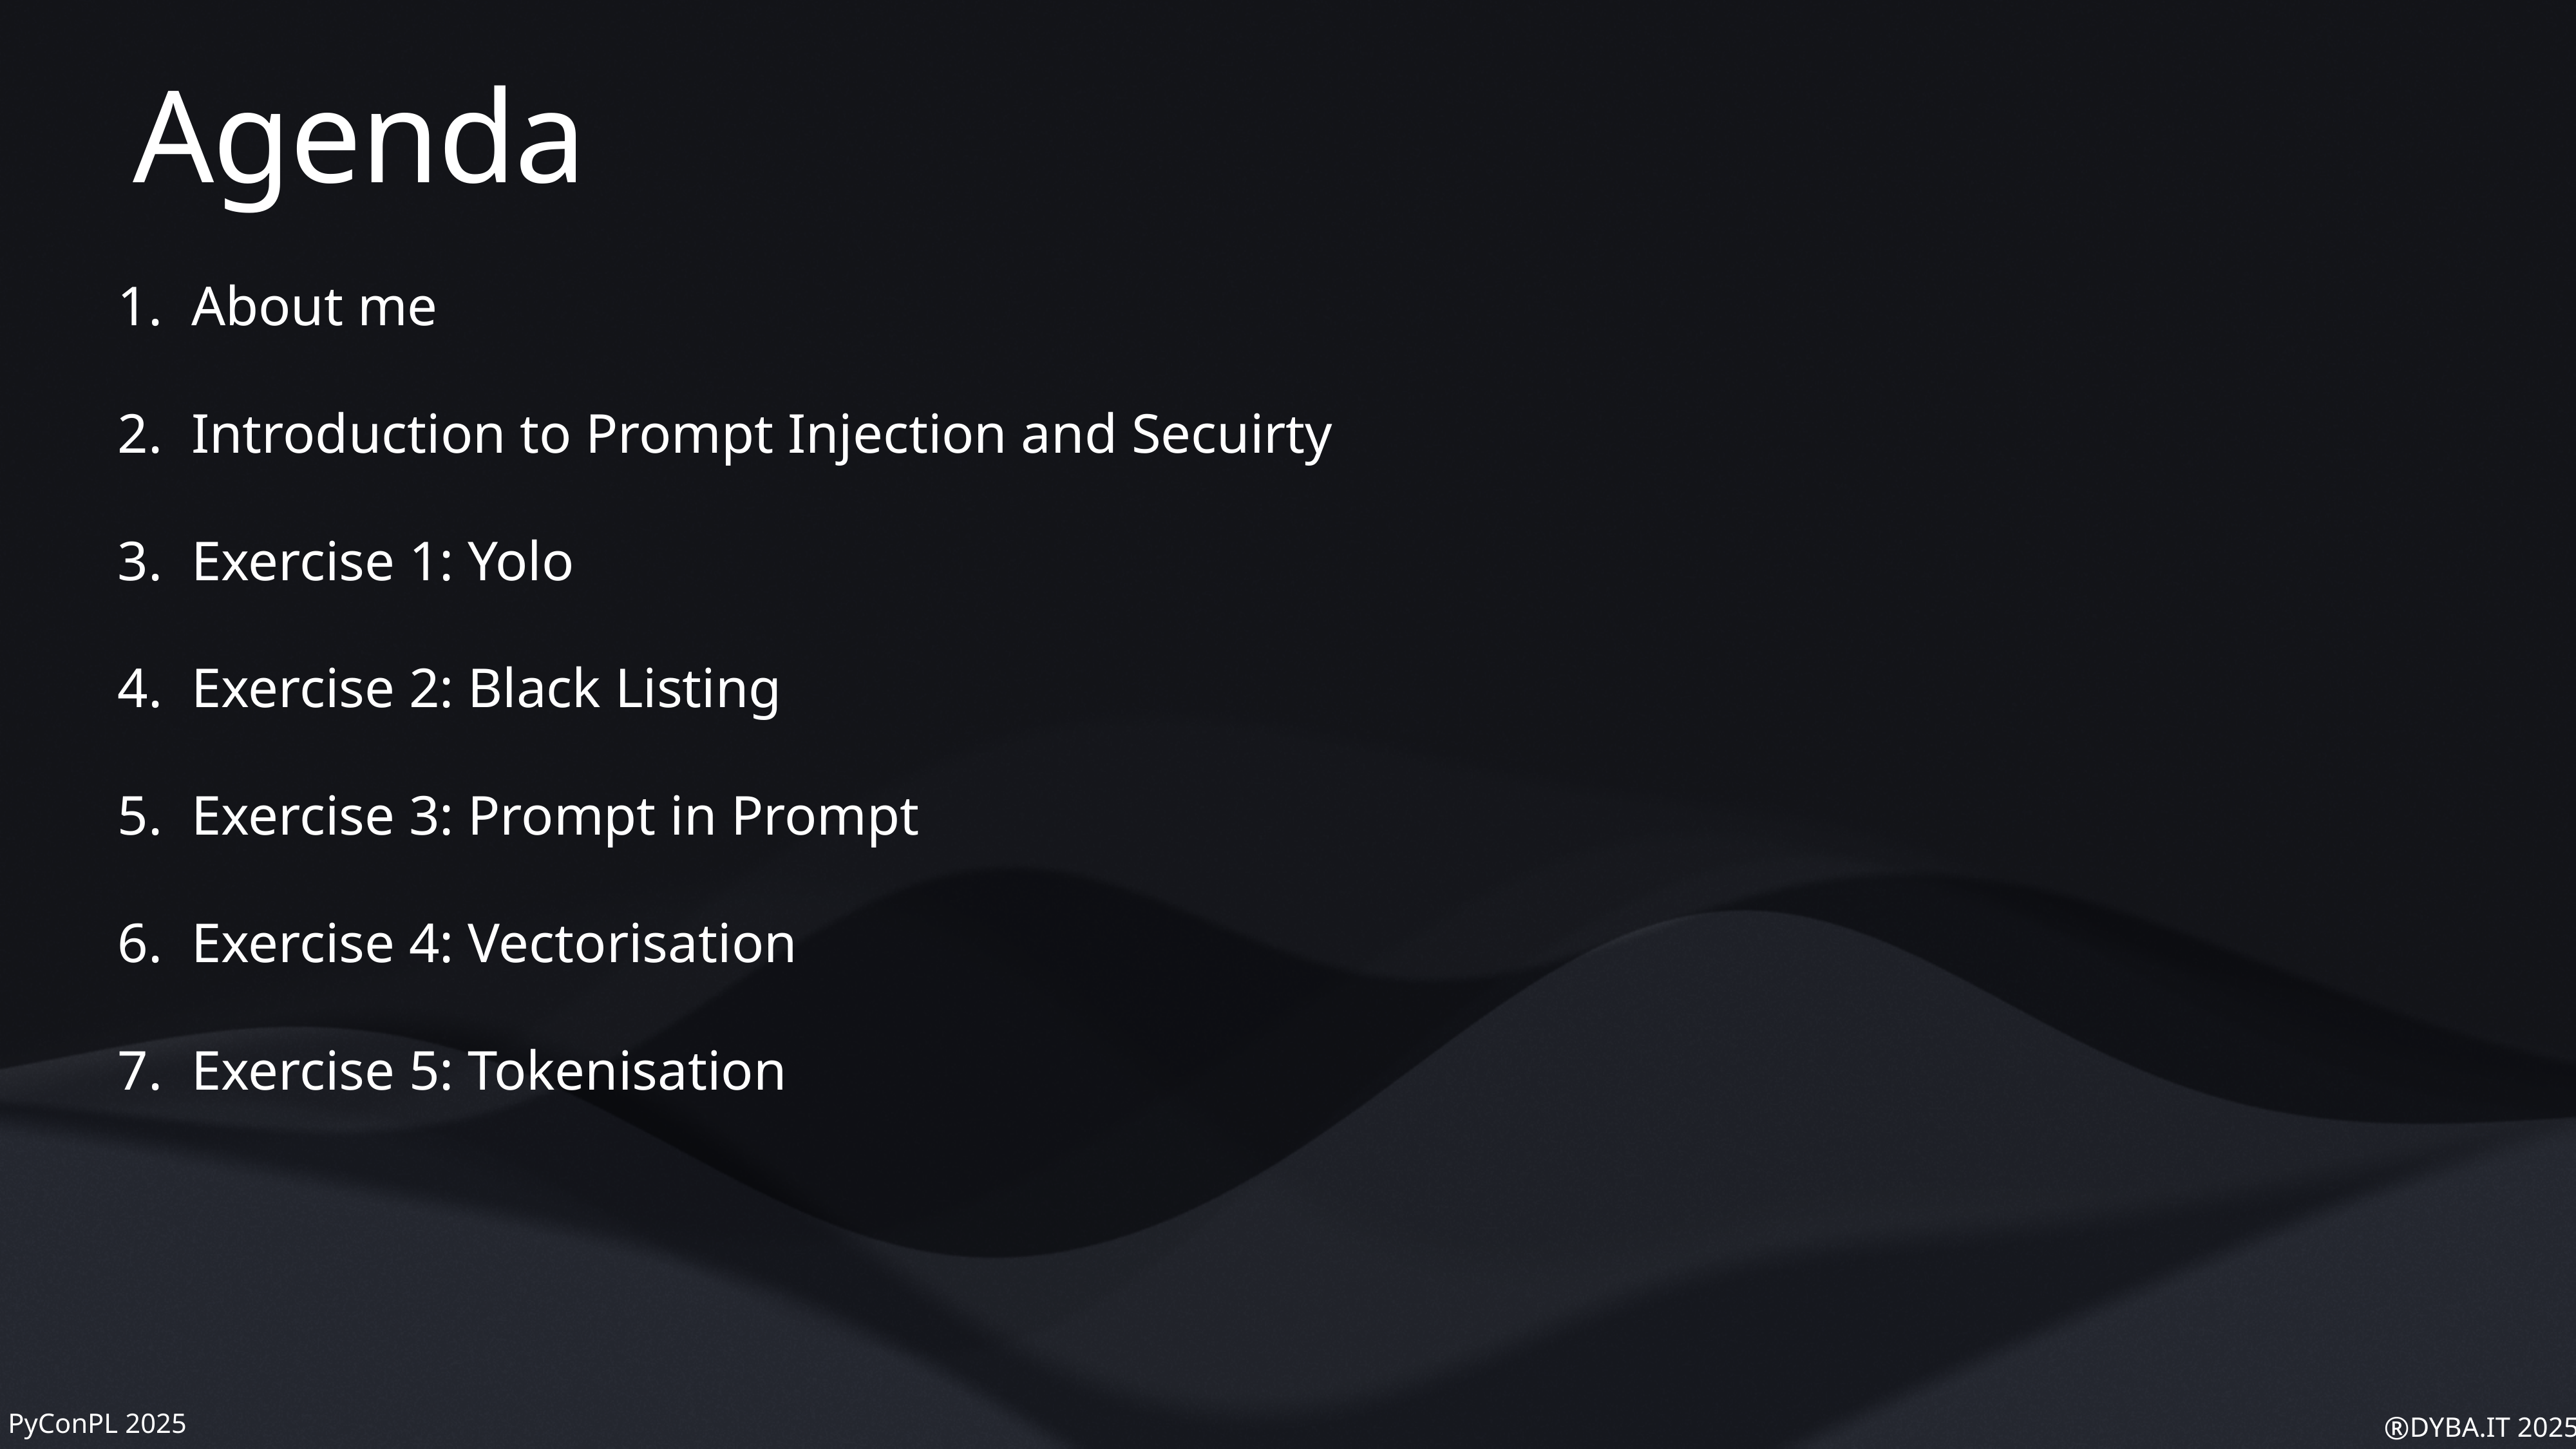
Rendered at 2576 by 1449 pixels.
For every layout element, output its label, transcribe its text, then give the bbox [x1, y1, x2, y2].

picture [0, 0, 2576, 1449]
text_box About me Introduction to Prompt Injection and Secuirty Exercise 1: Yolo Exercise 2: Black Listing Exercise 3: Prompt in Prompt Exercise 4: Vectorisation Exercise 5: Tokenisation [112, 266, 2488, 1106]
title Agenda [127, 66, 2449, 246]
